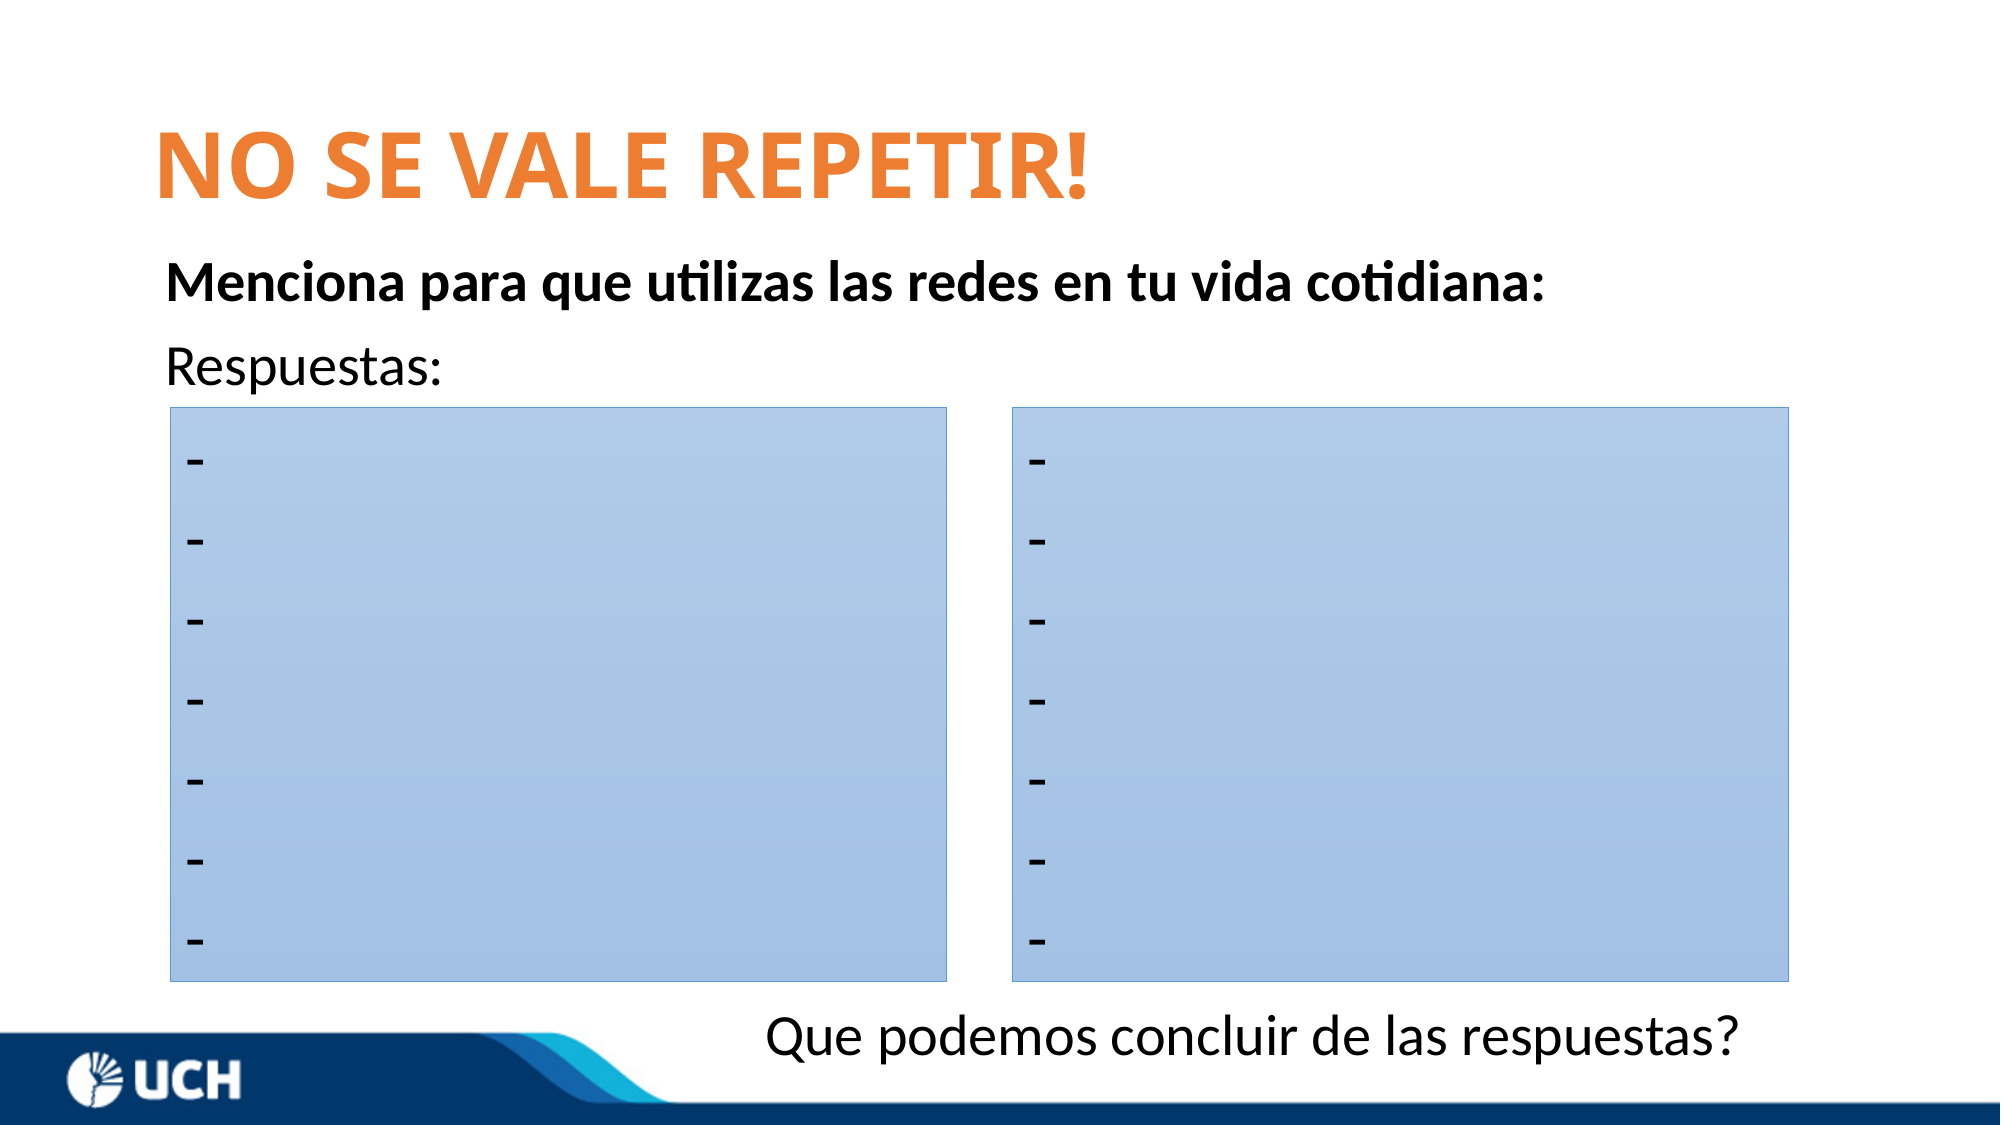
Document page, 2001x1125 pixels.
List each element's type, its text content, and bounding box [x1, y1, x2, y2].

picture [0, 1031, 2000, 1125]
title NO SE VALE REPETIR! [137, 59, 1863, 278]
text_box - - - - - - - [1012, 407, 1789, 982]
list Menciona para que utilizas las redes en tu vida cotidiana: Respuestas: Que podemos concluir de las respuestas? [150, 244, 1876, 1106]
text_box - - - - - - - [170, 407, 947, 982]
